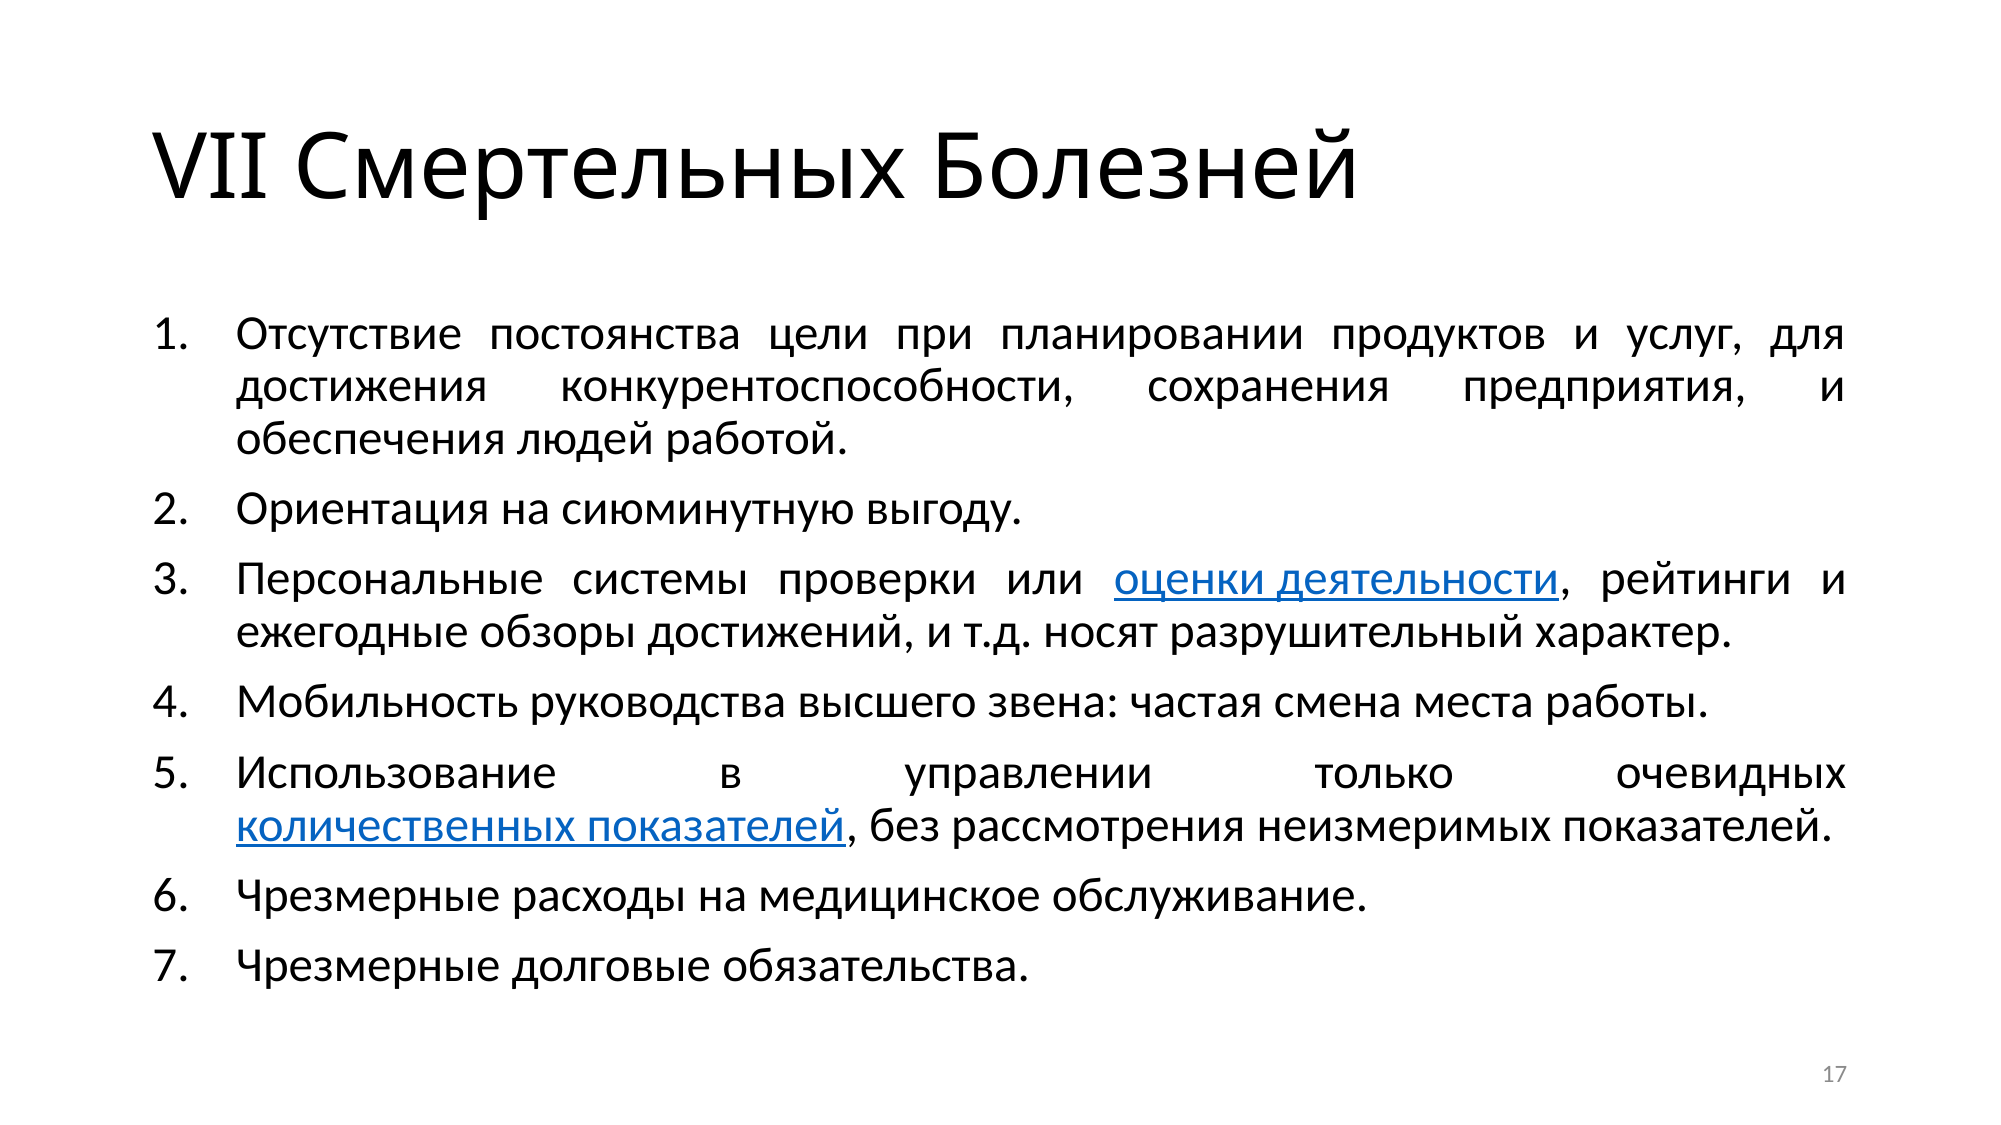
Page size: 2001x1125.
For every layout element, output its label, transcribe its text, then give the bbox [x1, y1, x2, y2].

title VII Смертельных Болезней [137, 59, 1863, 278]
slide_number 17 [1412, 1042, 1863, 1103]
list Отсутствие постоянства цели при планировании продуктов и услуг, для достижения конкурентоспособности, сохранения предприятия, и обеспечения людей работой. Ориентация на сиюминутную выгоду. Персональные системы проверки или оценки деятельности, рейтинги и ежегодные обзоры достижений, и т.д. носят разрушительный характер. Мобильность руководства высшего звена: частая смена места работы. Использование в управлении только очевидных количественных показателей, без рассмотрения неизмеримых показателей. Чрезмерные расходы на медицинское обслуживание. Чрезмерные долговые обязательства. [137, 299, 1863, 1014]
